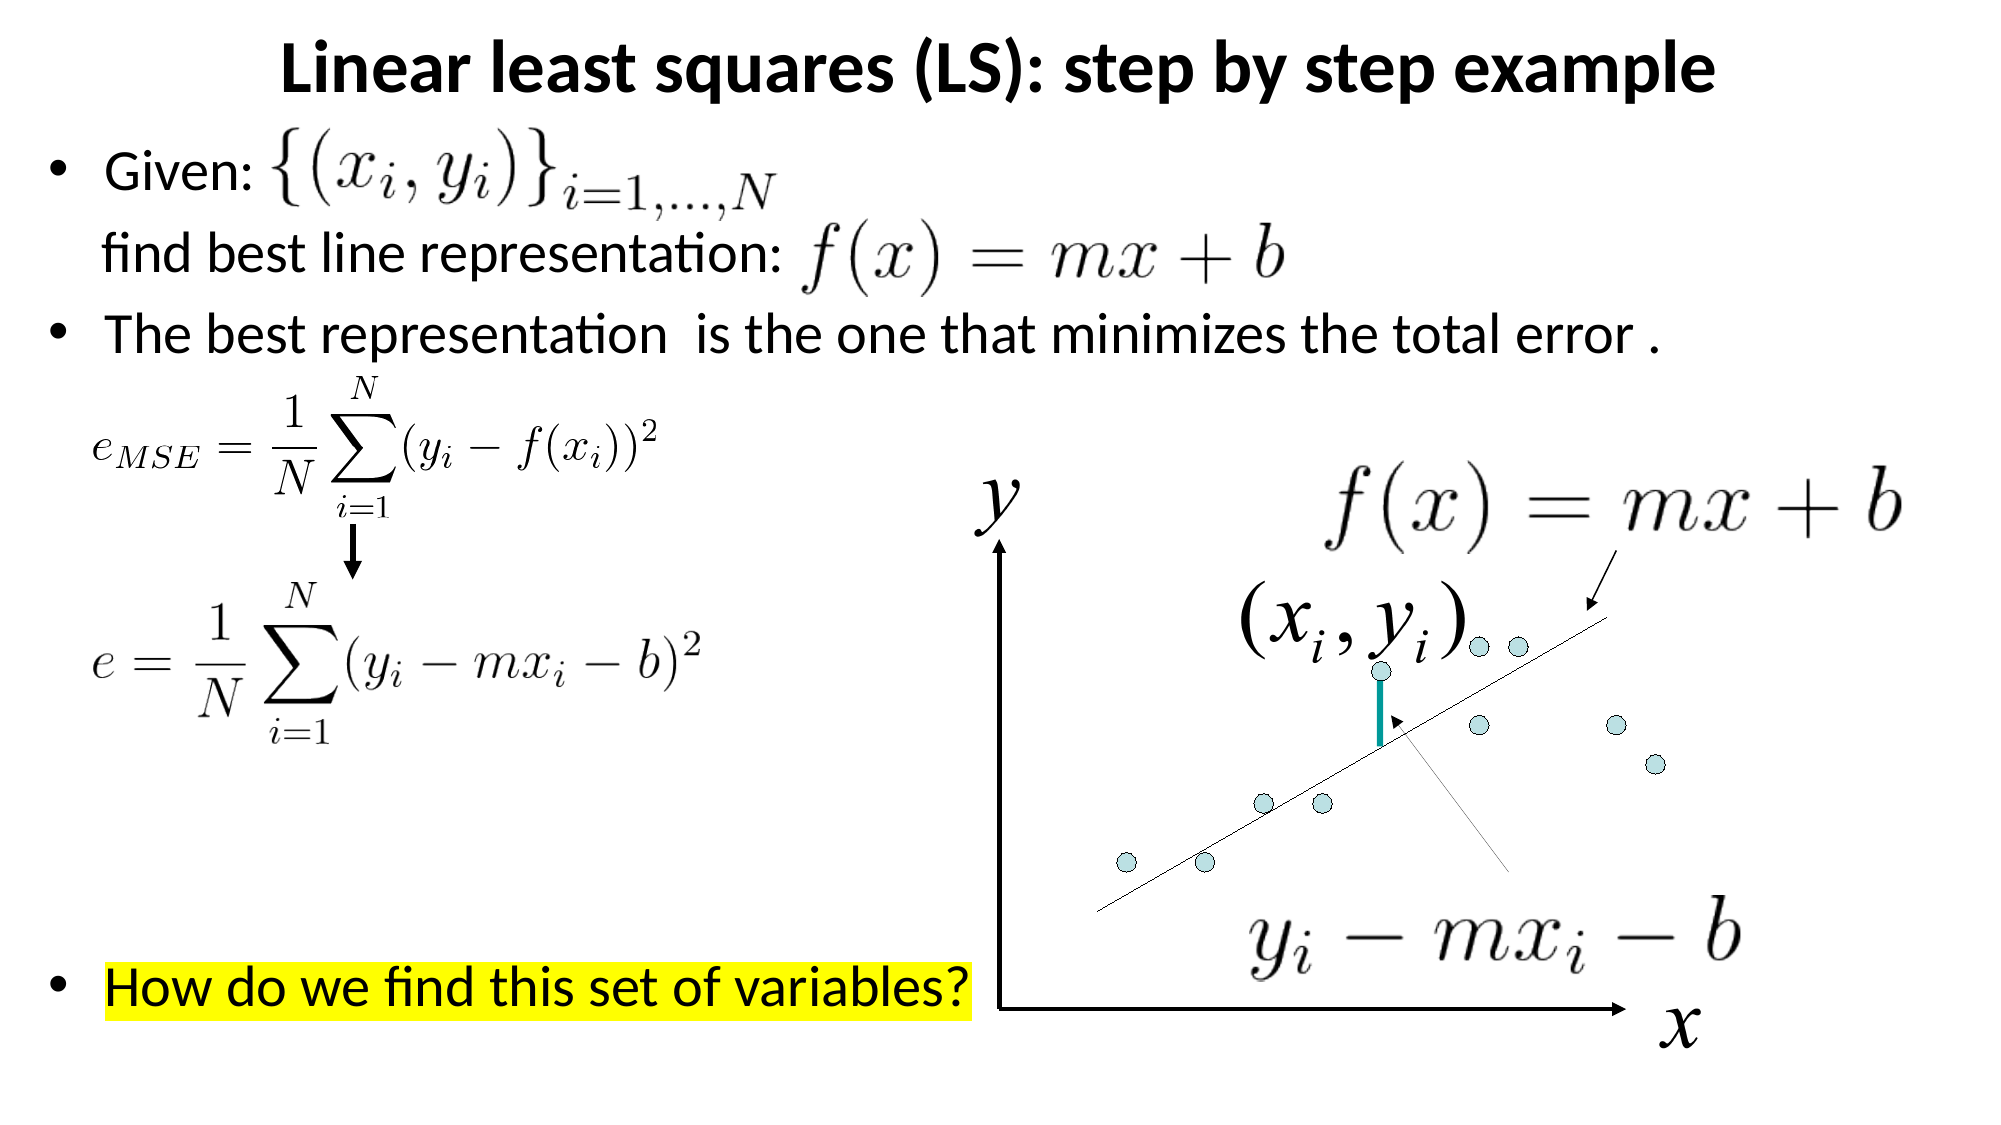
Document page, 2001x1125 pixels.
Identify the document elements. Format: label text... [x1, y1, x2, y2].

picture [800, 218, 1286, 297]
title Linear least squares (LS): step by step example [33, 0, 1967, 125]
picture [92, 582, 701, 746]
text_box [1586, 562, 1617, 612]
picture [1248, 895, 1743, 982]
picture [1323, 459, 1904, 554]
picture [271, 126, 779, 221]
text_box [959, 460, 1718, 1069]
picture [92, 376, 656, 518]
